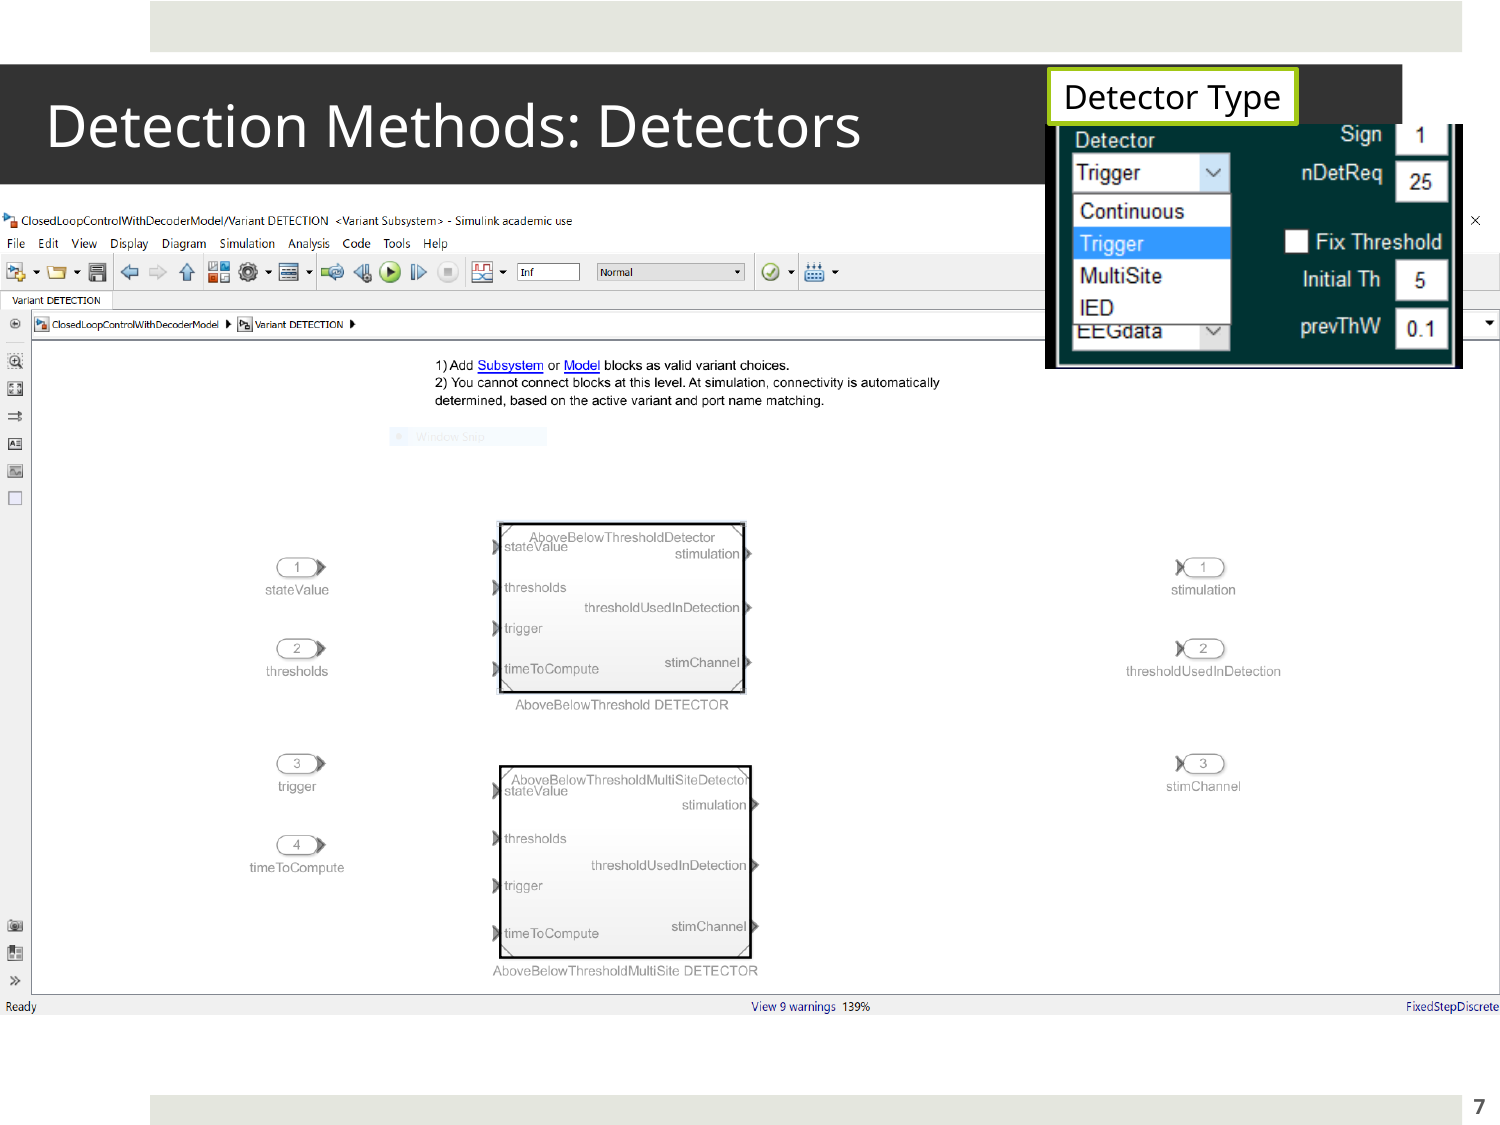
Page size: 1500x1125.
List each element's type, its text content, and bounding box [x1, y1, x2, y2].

title Detection Methods: Detectors [0, 64, 1403, 185]
picture [0, 123, 1500, 1016]
text_box Detector Type [1047, 67, 1299, 123]
slide_number 6 [1441, 1077, 1500, 1125]
